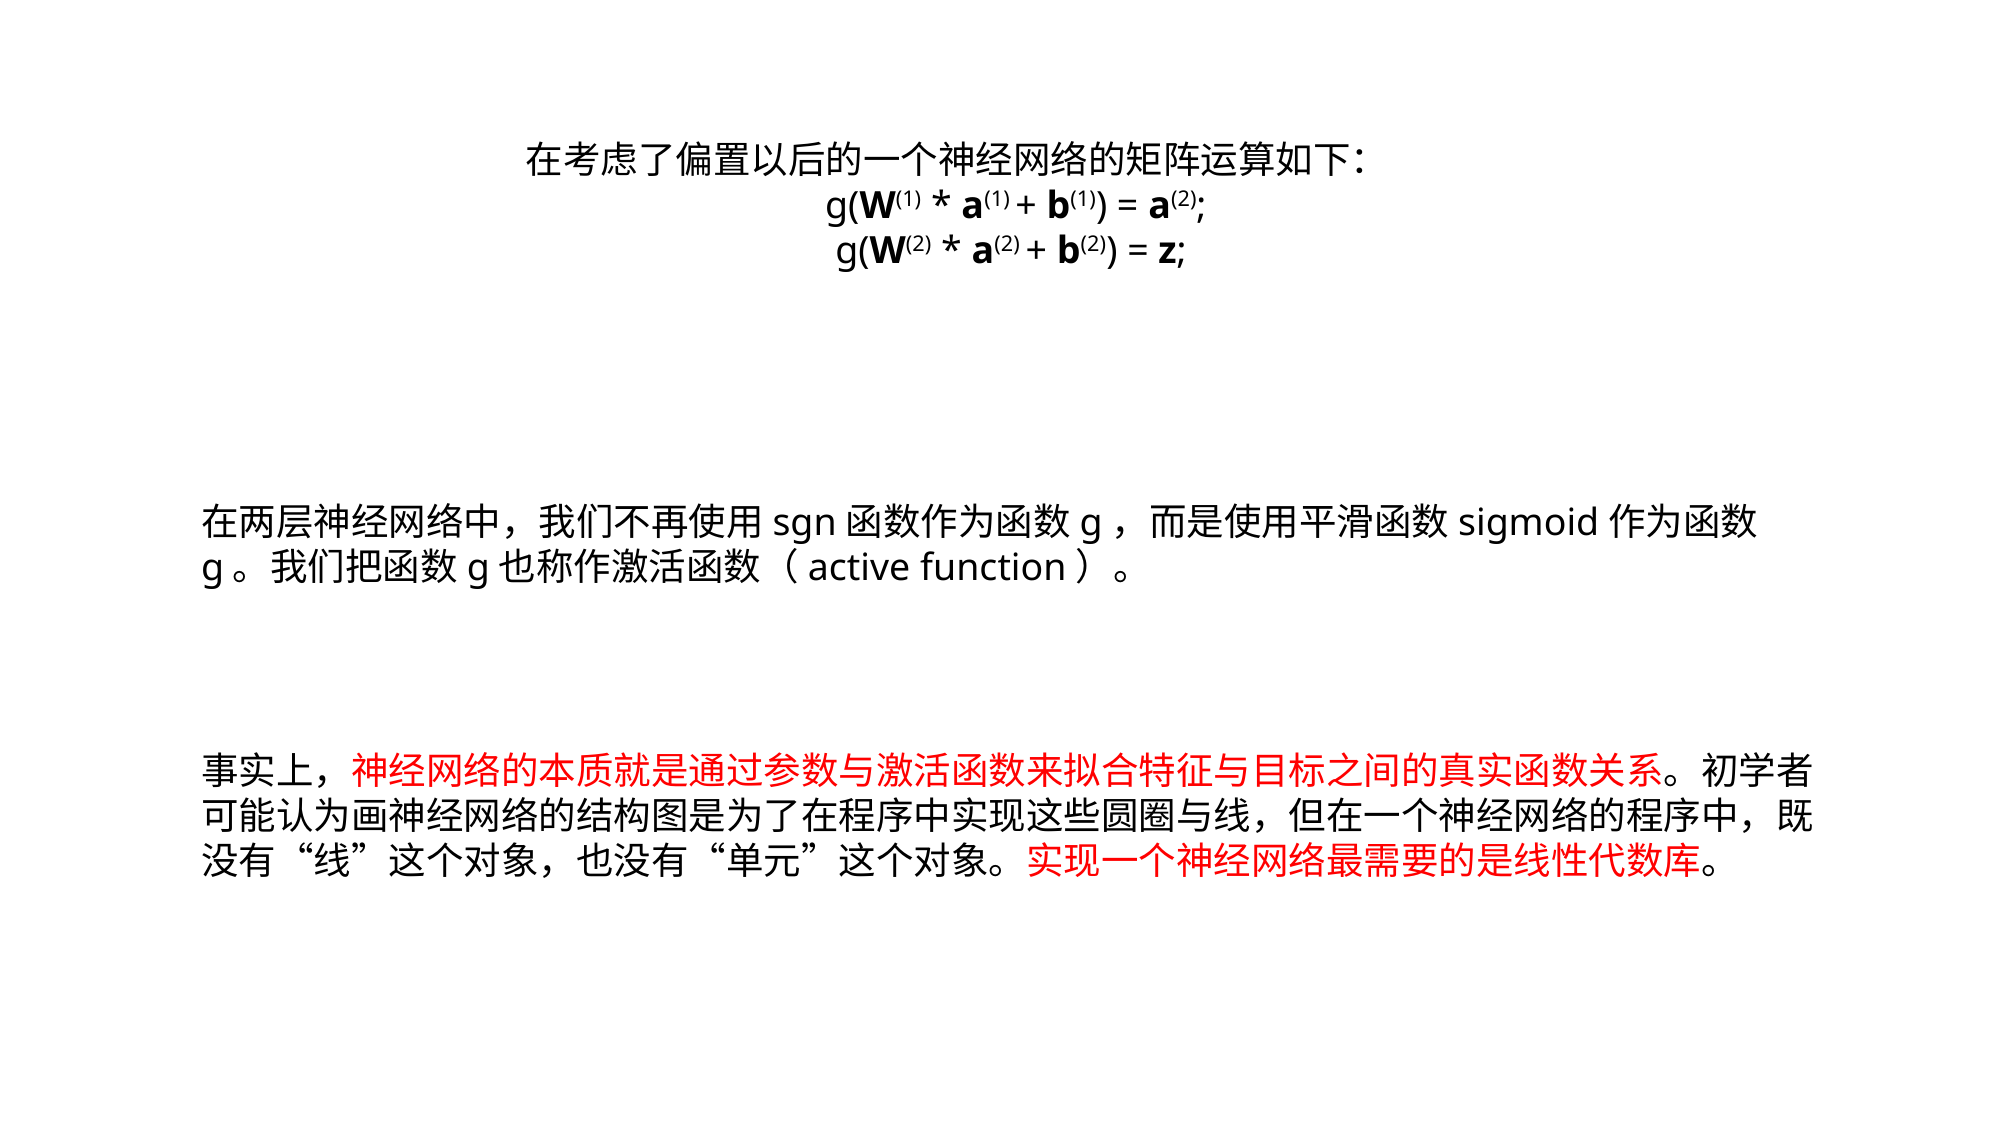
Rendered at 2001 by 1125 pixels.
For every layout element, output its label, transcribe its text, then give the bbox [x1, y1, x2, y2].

text_box 在考虑了偏置以后的一个神经网络的矩阵运算如下： g(W(1) * a(1) + b(1)) = a(2); g(W(2) * a(2) + b(2)) = z; [511, 128, 1511, 278]
text_box 事实上，神经网络的本质就是通过参数与激活函数来拟合特征与目标之间的真实函数关系。初学者可能认为画神经网络的结构图是为了在程序中实现这些圆圈与线，但在一个神经网络的程序中，既没有“线”这个对象，也没有“单元”这个对象。实现一个神经网络最需要的是线性代数库。 [186, 739, 1836, 890]
text_box 在两层神经网络中，我们不再使用sgn函数作为函数g，而是使用平滑函数sigmoid作为函数g。我们把函数g也称作激活函数（active function）。 [186, 490, 1836, 596]
